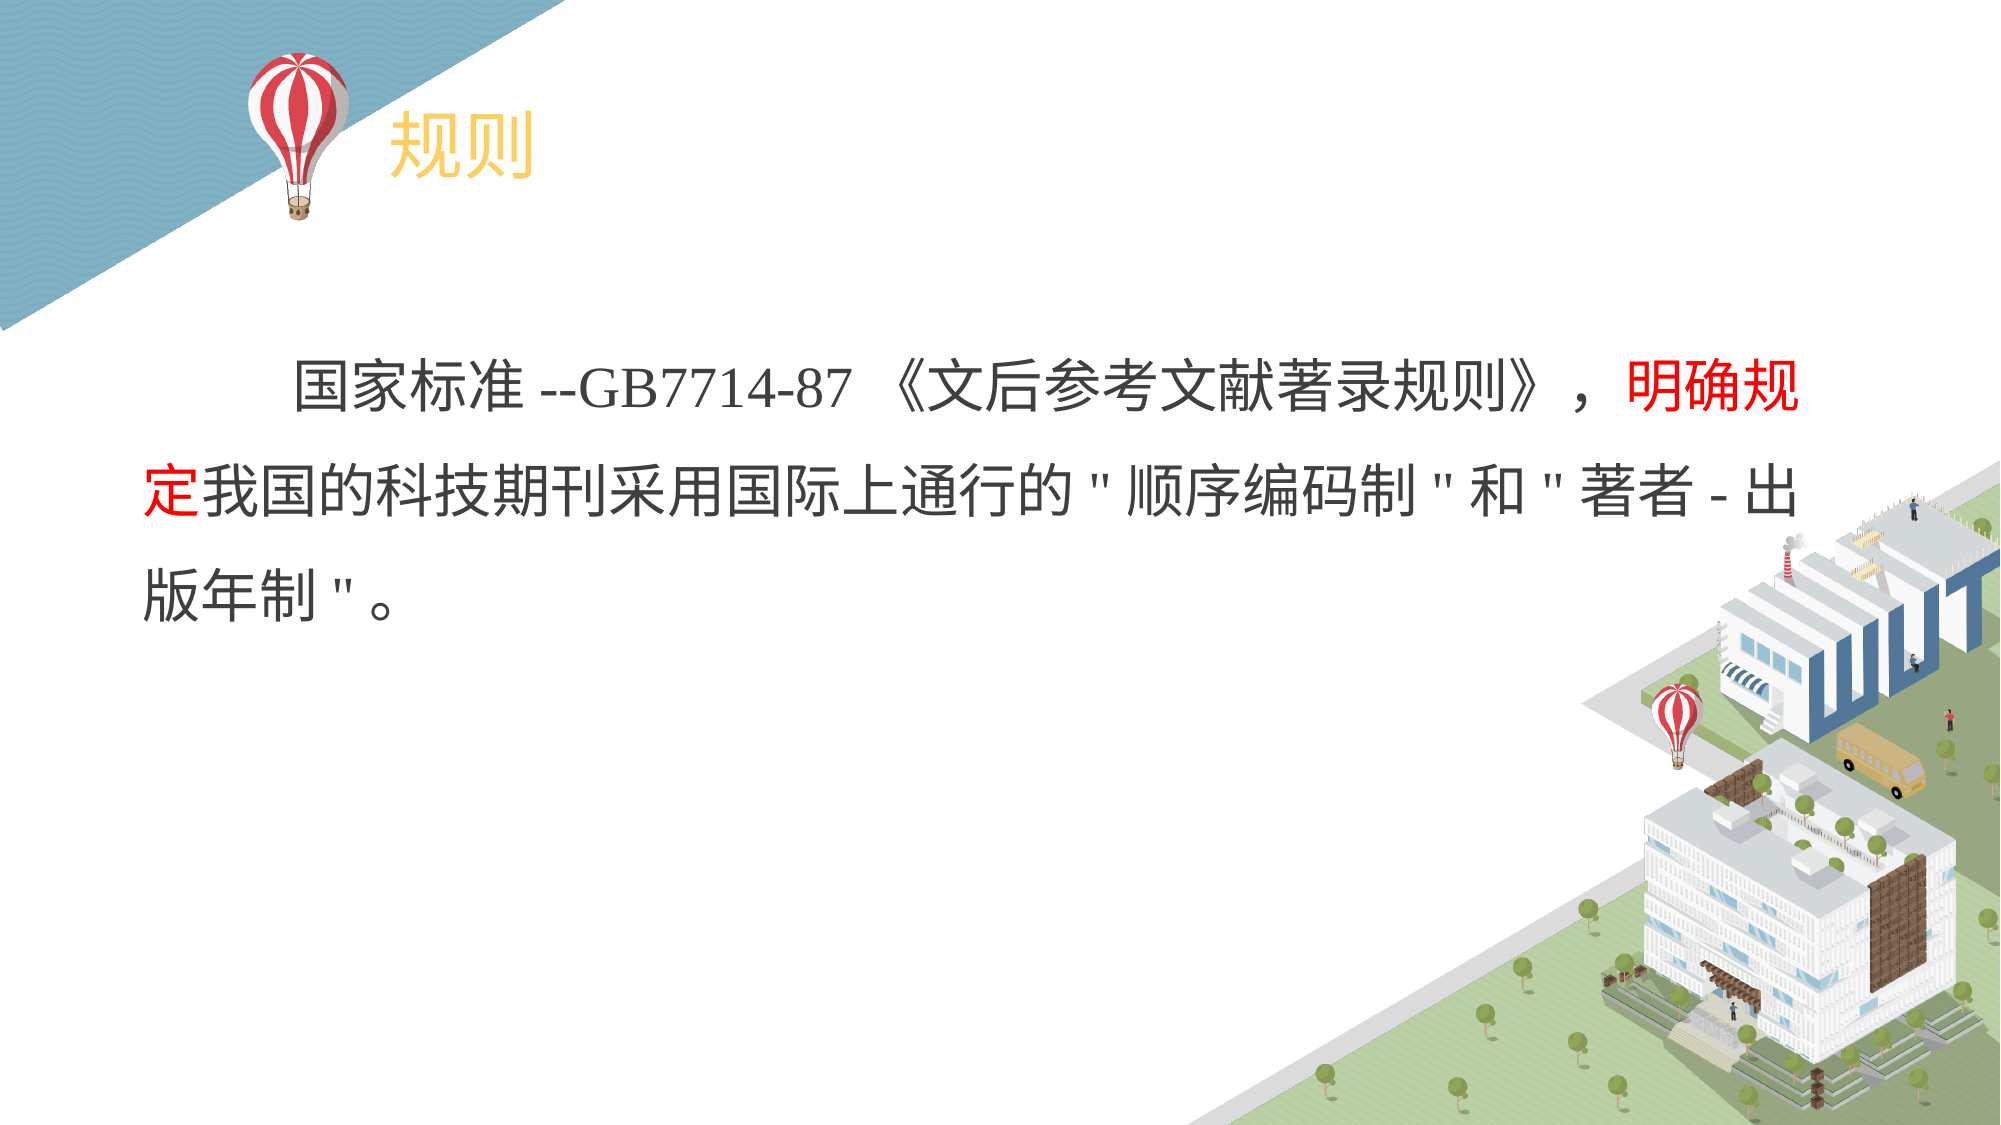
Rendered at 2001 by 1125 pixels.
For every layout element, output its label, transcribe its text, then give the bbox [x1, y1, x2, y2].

picture [0, 0, 2000, 1125]
title 规则 [373, 85, 1738, 214]
list 国家标准--GB7714-87《文后参考文献著录规则》，明确规定我国的科技期刊采用国际上通行的"顺序编码制"和"著者-出版年制"。 [127, 306, 1873, 1021]
